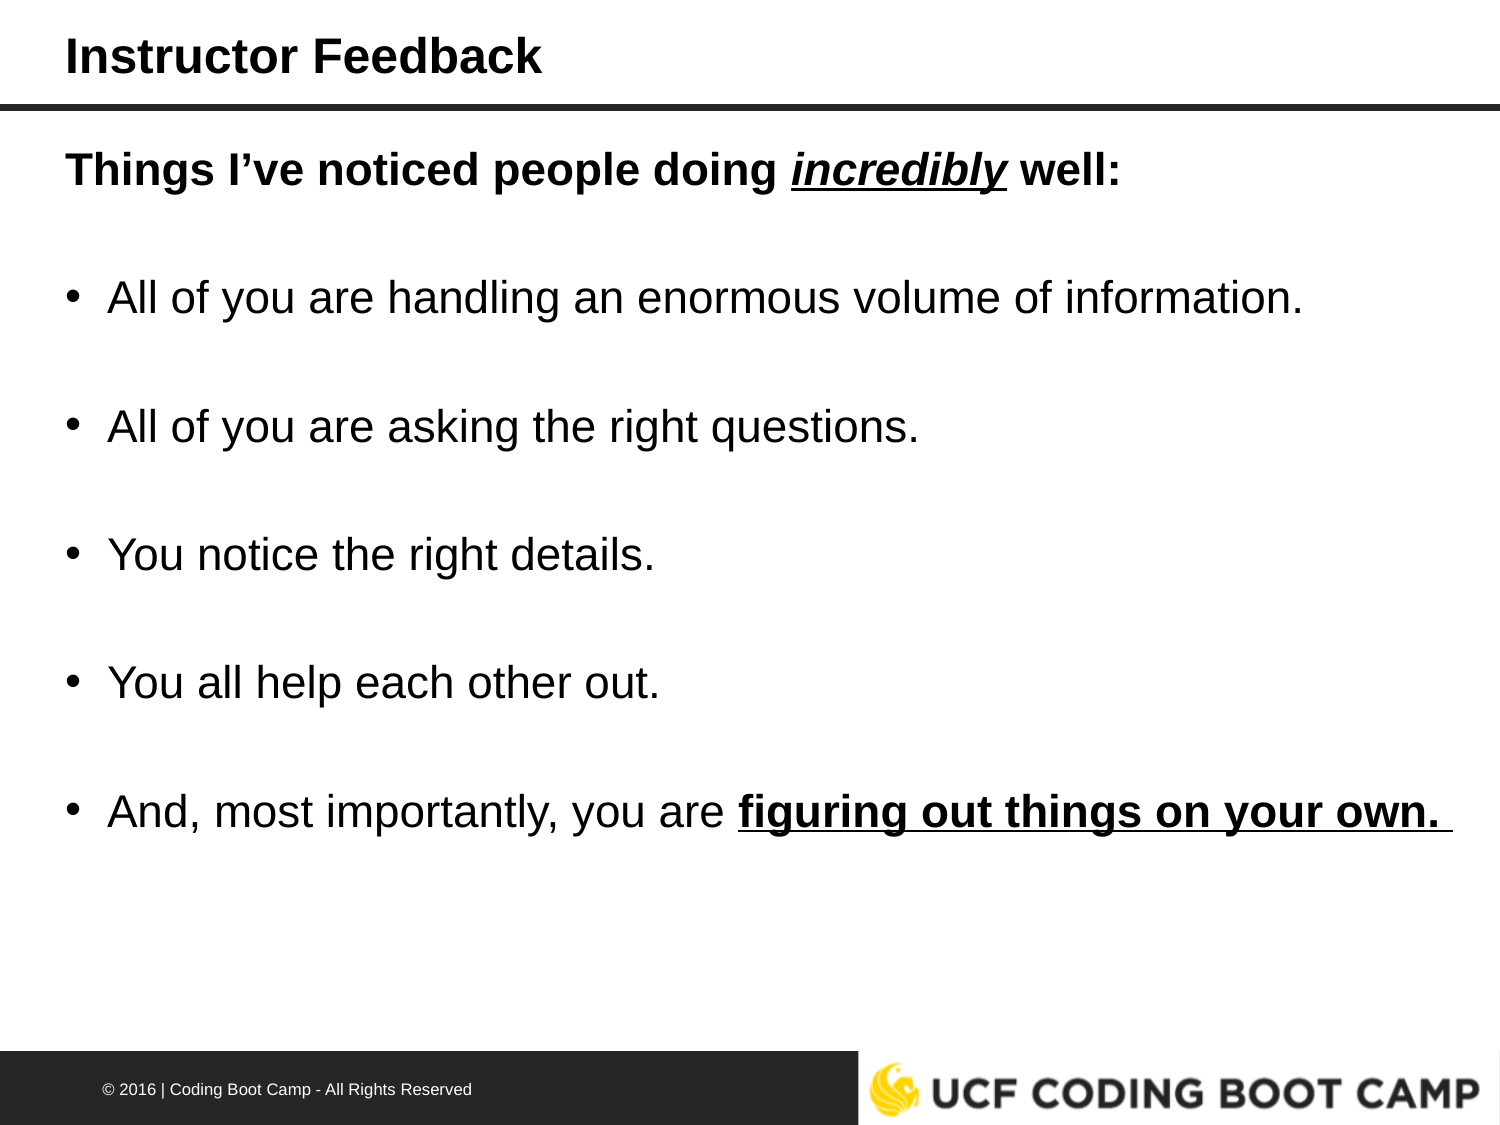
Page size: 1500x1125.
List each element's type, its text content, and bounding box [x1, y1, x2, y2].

text_box Things I’ve noticed people doing incredibly well: All of you are handling an enormous volume of information. All of you are asking the right questions. You notice the right details. You all help each other out. And, most importantly, you are figuring out things on your own. [49, 124, 1484, 863]
picture [858, 1051, 1500, 1125]
title Instructor Feedback [50, 0, 948, 108]
